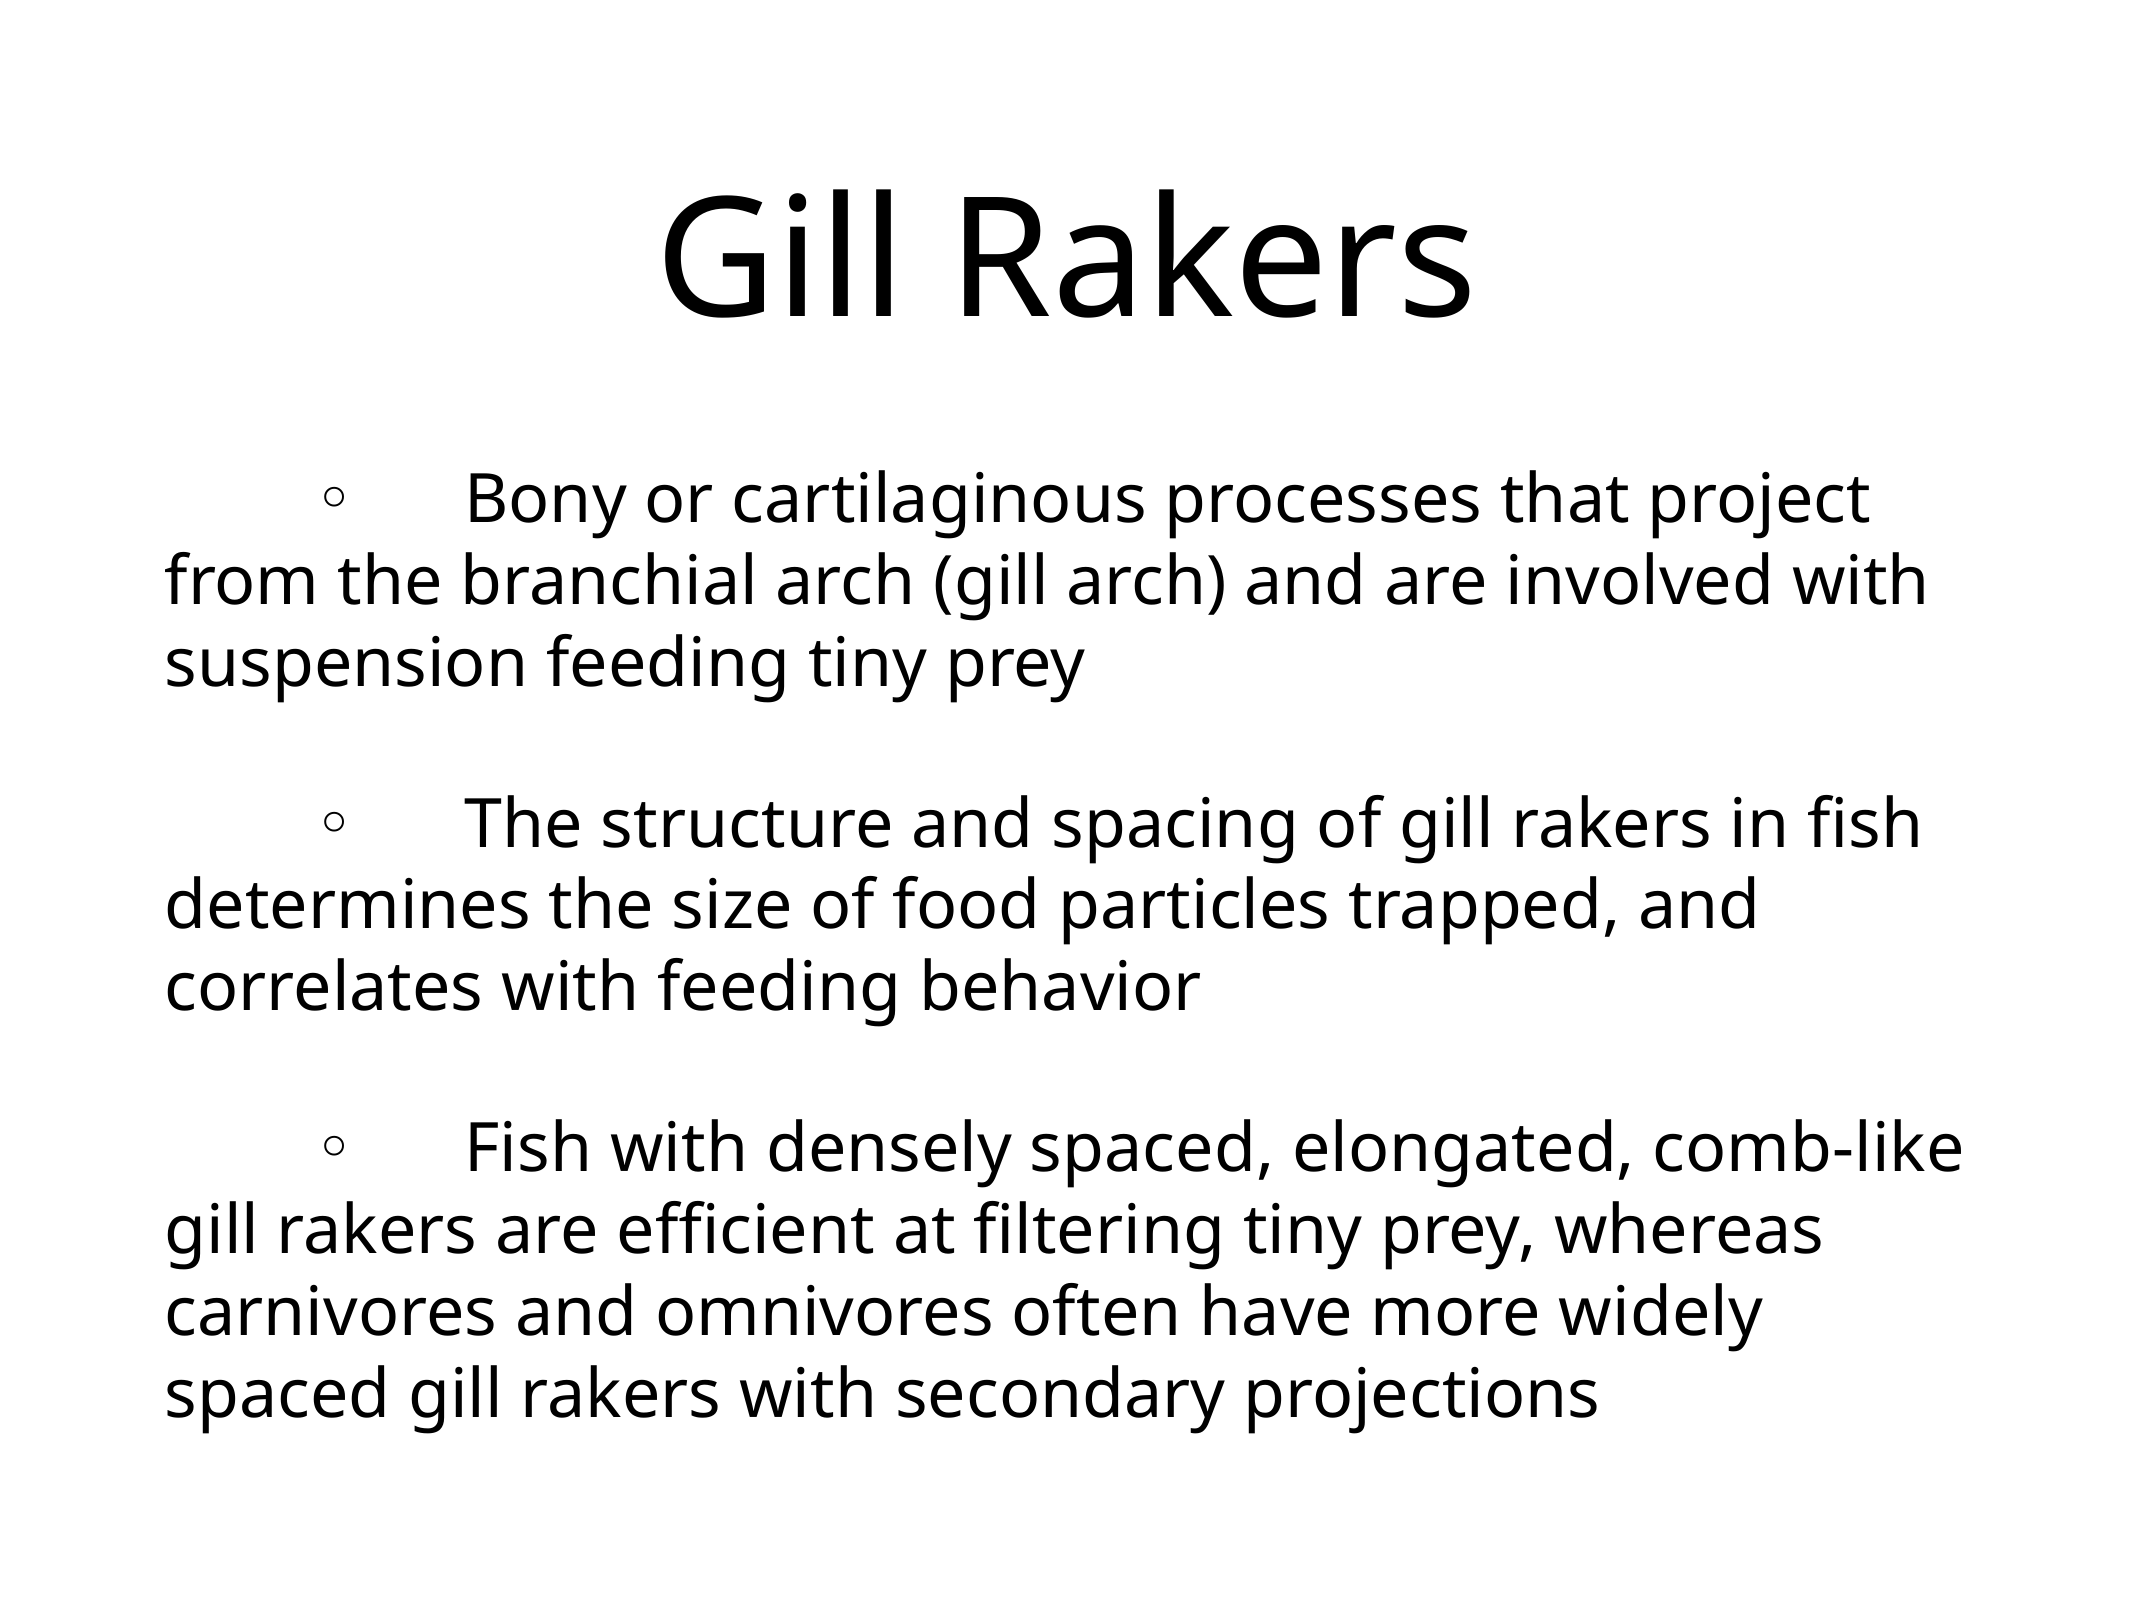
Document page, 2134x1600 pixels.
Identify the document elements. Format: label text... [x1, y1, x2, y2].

list ◦ Bony or cartilaginous processes that project from the branchial arch (gill arch) and are involved with suspension feeding tiny prey ◦ The structure and spacing of gill rakers in fish determines the size of food particles trapped, and correlates with feeding behavior ◦ Fish with densely spaced, elongated, comb-like gill rakers are efficient at filtering tiny prey, whereas carnivores and omnivores often have more widely spaced gill rakers with secondary projections [155, 426, 1978, 1459]
title Gill Rakers [155, 72, 1978, 426]
